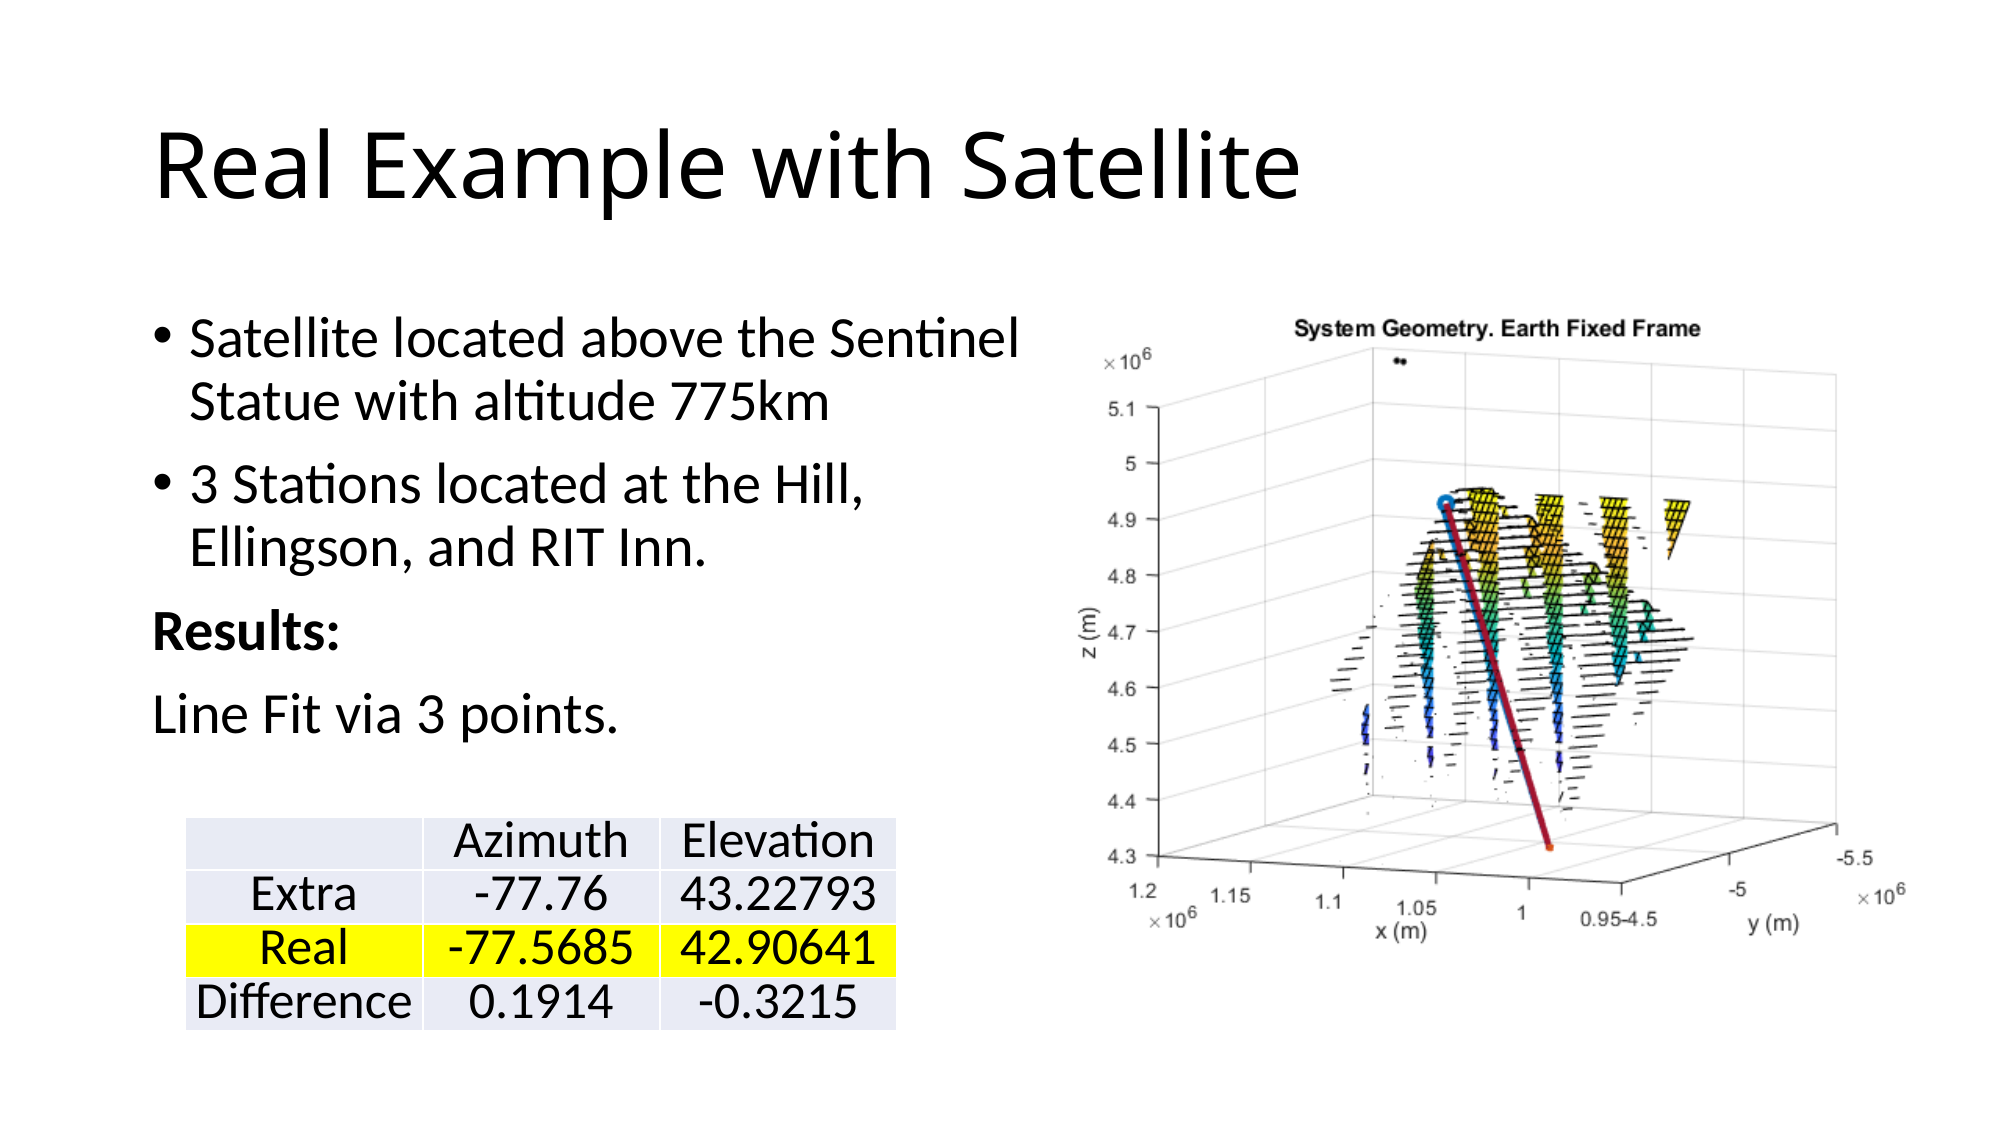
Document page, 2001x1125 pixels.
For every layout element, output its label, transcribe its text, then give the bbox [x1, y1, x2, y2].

title Real Example with Satellite [137, 59, 1863, 278]
picture [1044, 299, 1920, 956]
list Satellite located above the Sentinel Statue with altitude 775km 3 Stations located at the Hill, Ellingson, and RIT Inn. Results: Line Fit via 3 points. [137, 299, 1045, 1125]
